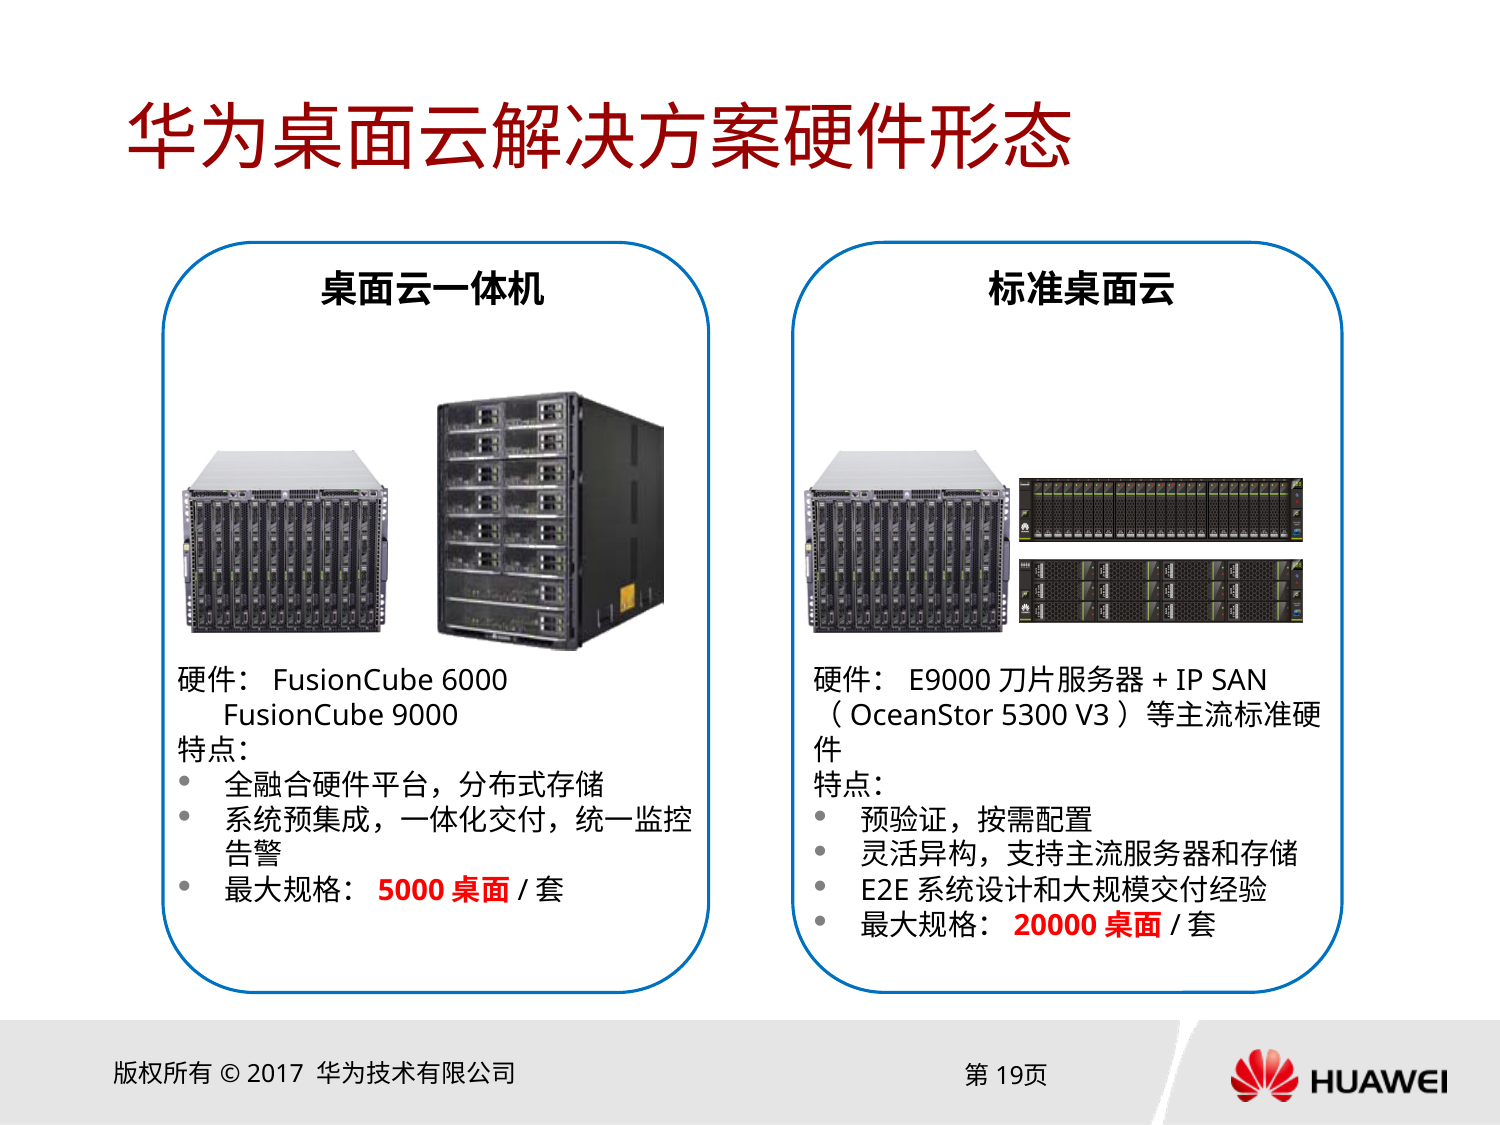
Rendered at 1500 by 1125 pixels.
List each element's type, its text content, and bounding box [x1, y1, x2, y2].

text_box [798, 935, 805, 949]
picture [804, 449, 1010, 633]
text_box [792, 242, 1343, 993]
picture [182, 449, 388, 633]
title 华为桌面云解决方案硬件形态 [111, 63, 1412, 207]
picture [1019, 478, 1303, 542]
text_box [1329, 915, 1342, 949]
text_box [162, 242, 709, 993]
picture [0, 1020, 1500, 1125]
picture [437, 391, 664, 651]
picture [1019, 559, 1303, 623]
